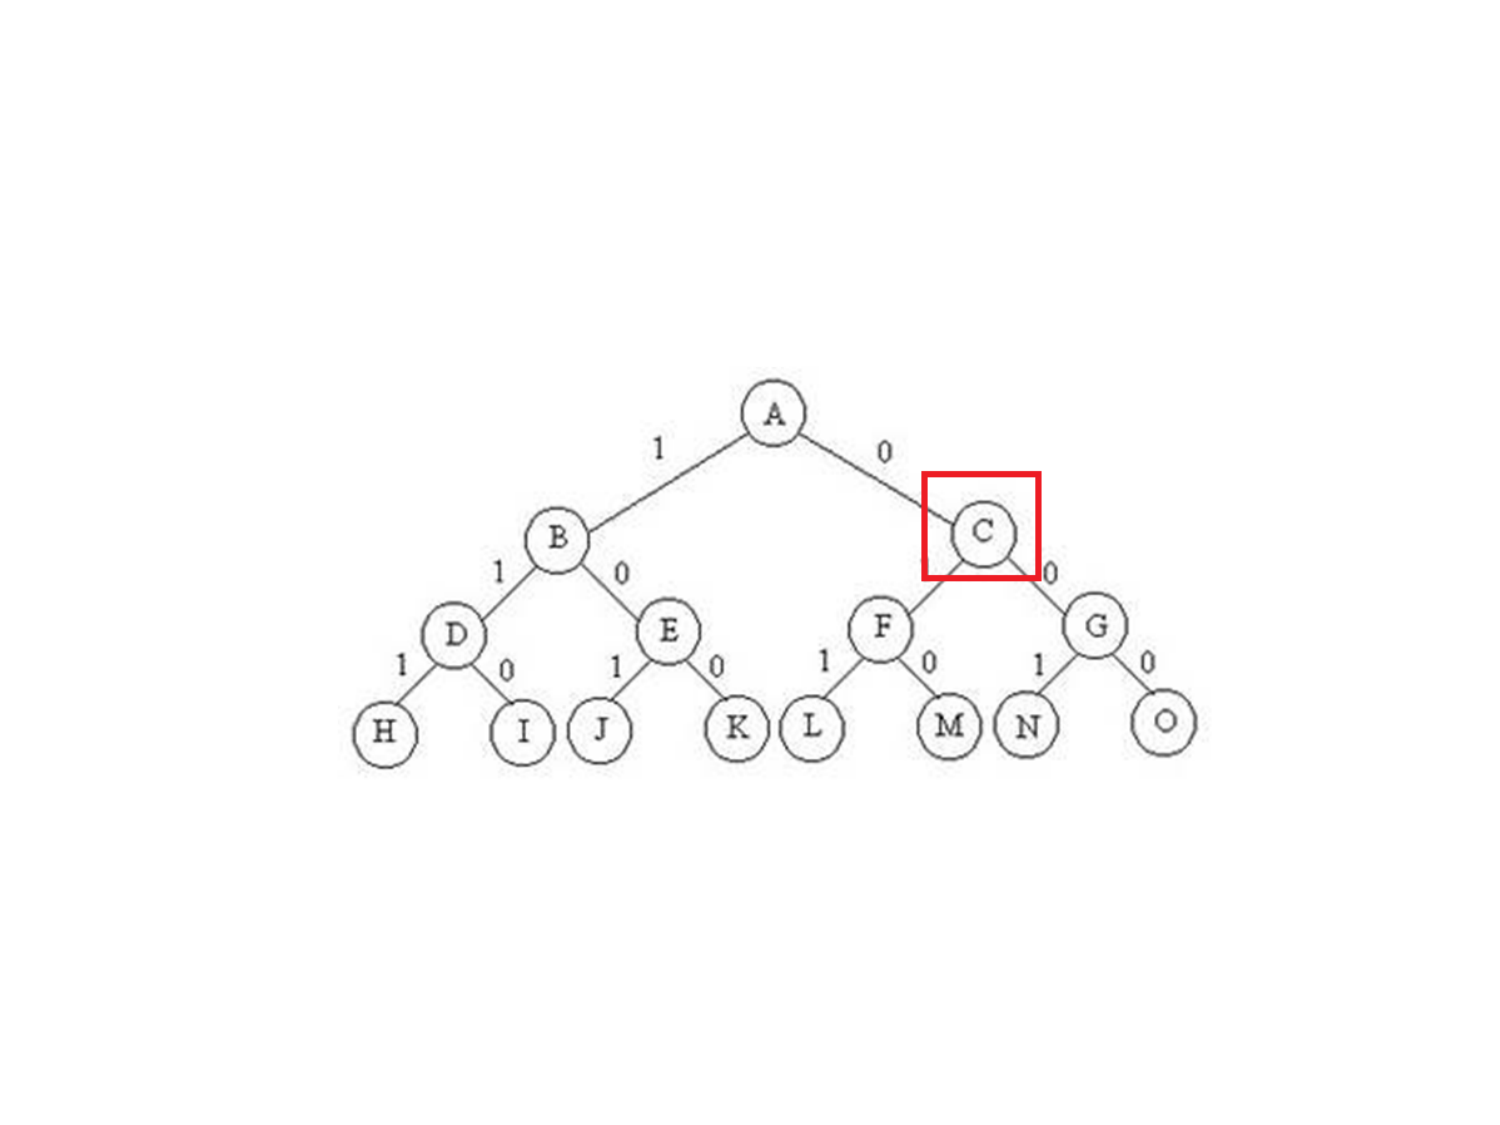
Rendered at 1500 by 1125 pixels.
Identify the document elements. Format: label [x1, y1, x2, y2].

picture [243, 297, 1257, 827]
